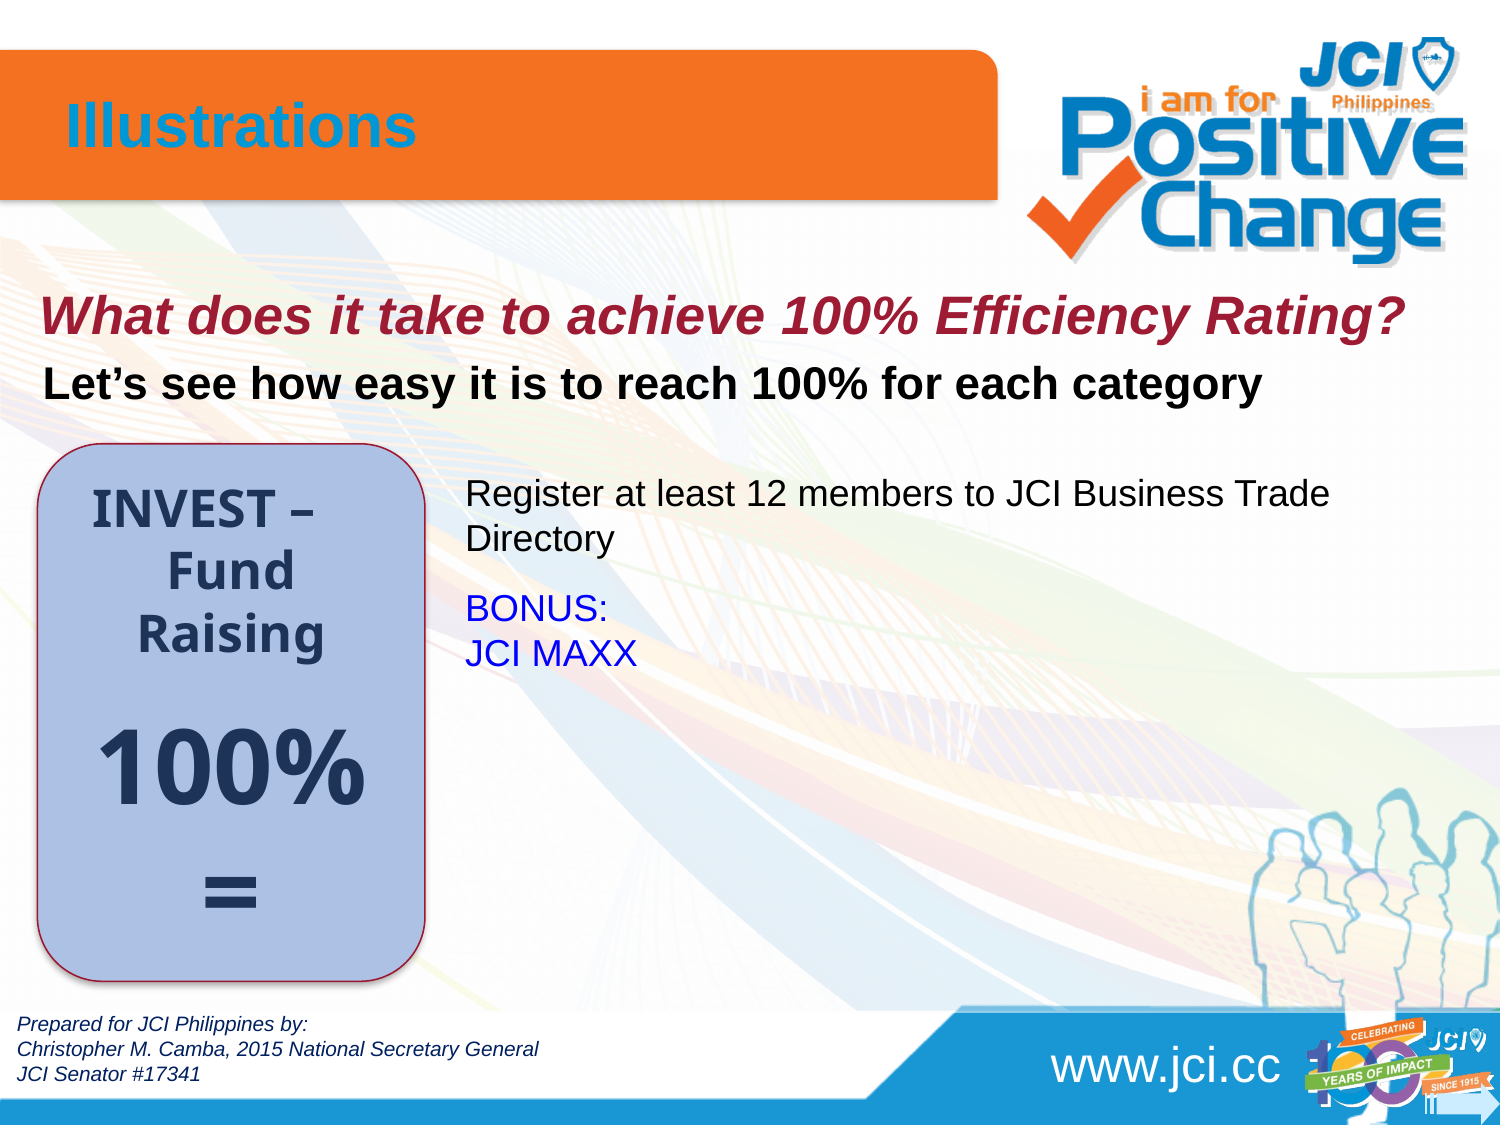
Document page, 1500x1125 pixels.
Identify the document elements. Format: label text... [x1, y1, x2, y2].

text_box [1429, 1093, 1435, 1115]
picture [0, 0, 1500, 1125]
picture [1482, 1114, 1500, 1125]
title What does it take to achieve 100% Efficiency Rating? [24, 262, 1463, 363]
text_box Let’s see how easy it is to reach 100% for each category [27, 346, 1453, 417]
text_box Register at least 12 members to JCI Business Trade Directory BONUS: JCI MAXX [450, 461, 1488, 682]
text_box Illustrations [49, 45, 950, 200]
text_box [1424, 1093, 1428, 1115]
text_box INVEST – Fund Raising 100% = [36, 442, 426, 983]
text_box [1436, 1082, 1500, 1125]
